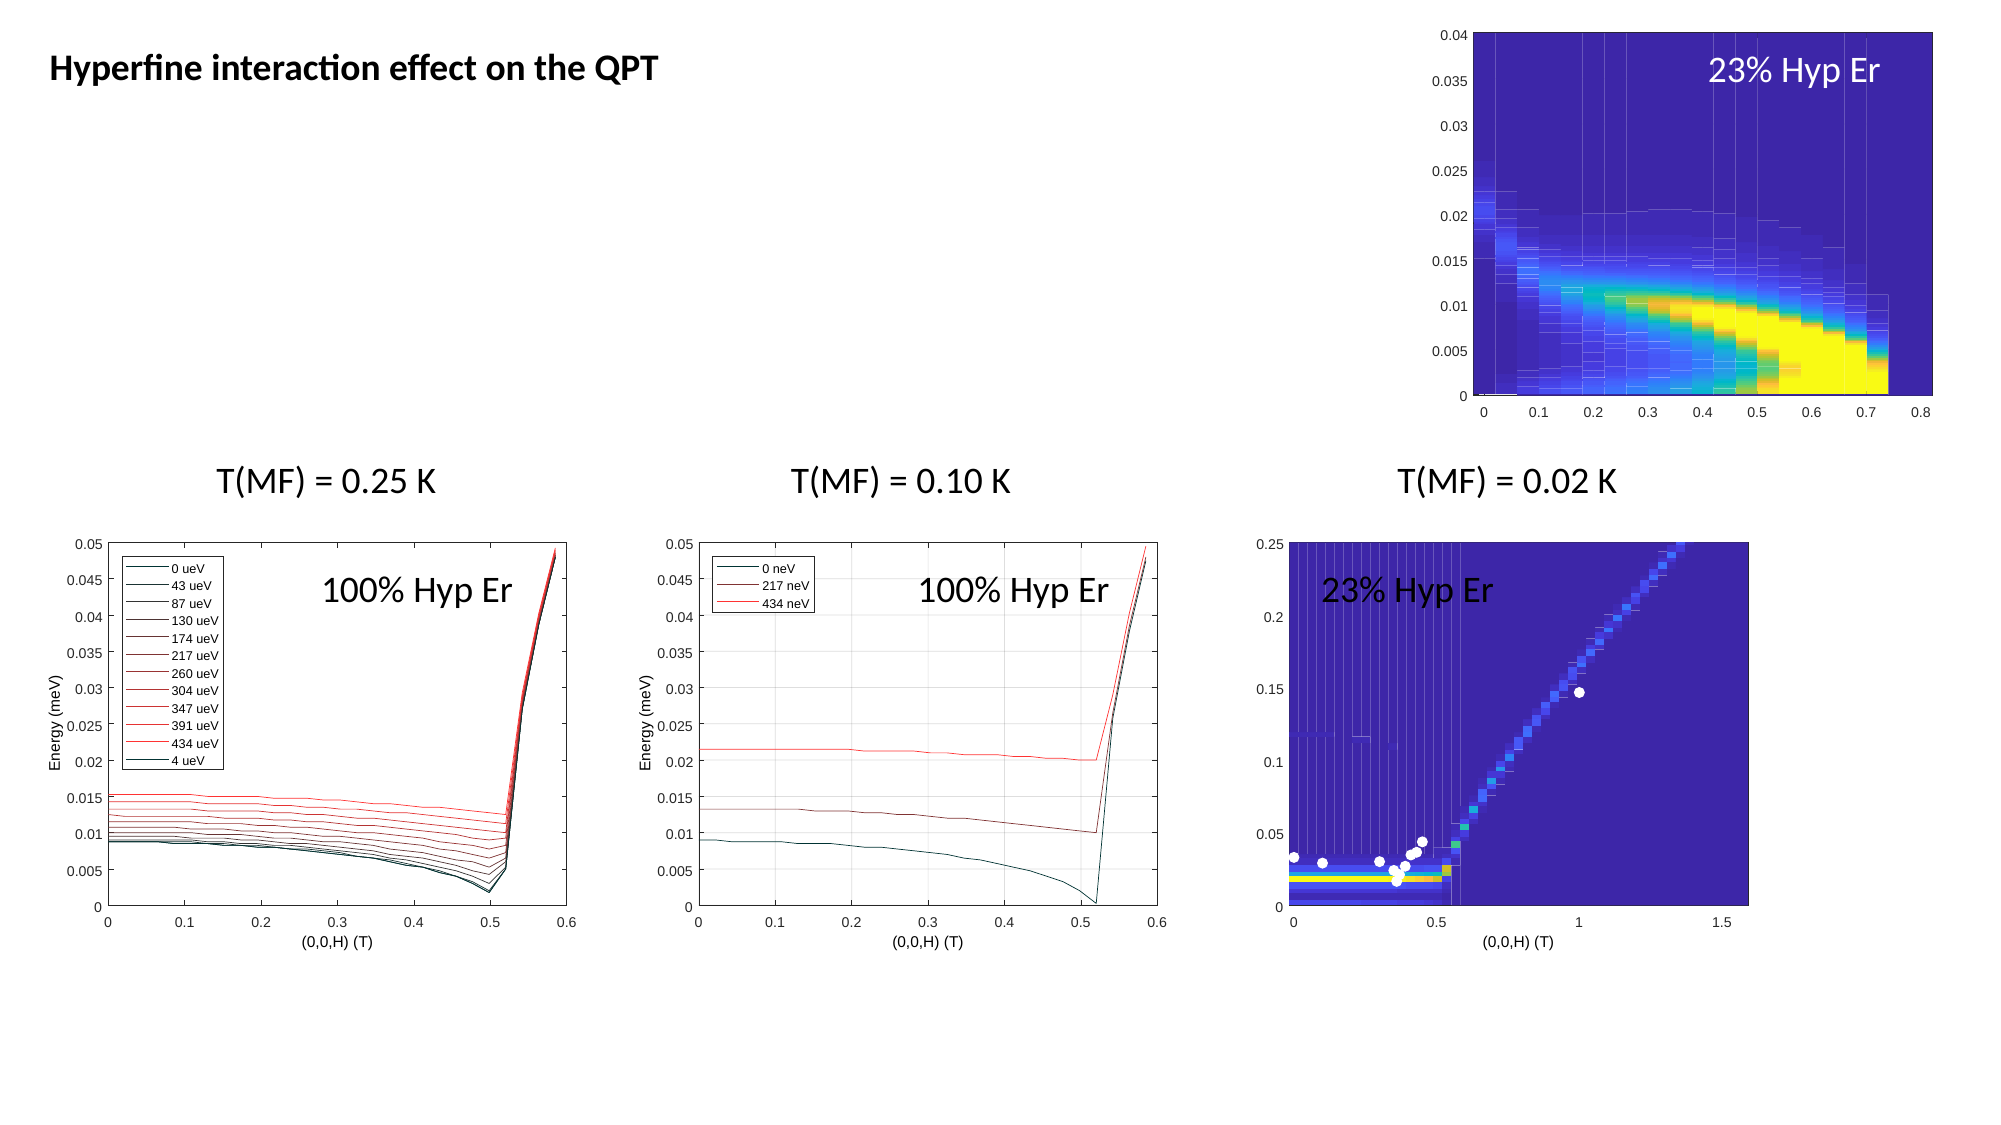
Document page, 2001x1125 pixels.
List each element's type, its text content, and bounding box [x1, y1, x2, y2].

text_box T(MF) = 0.25 K [201, 448, 452, 509]
picture [31, 509, 1803, 953]
text_box Hyperfine interaction effect on the QPT [34, 35, 675, 96]
picture [1396, 0, 1987, 444]
text_box T(MF) = 0.10 K [776, 448, 1027, 509]
text_box T(MF) = 0.02 K [1382, 448, 1633, 509]
